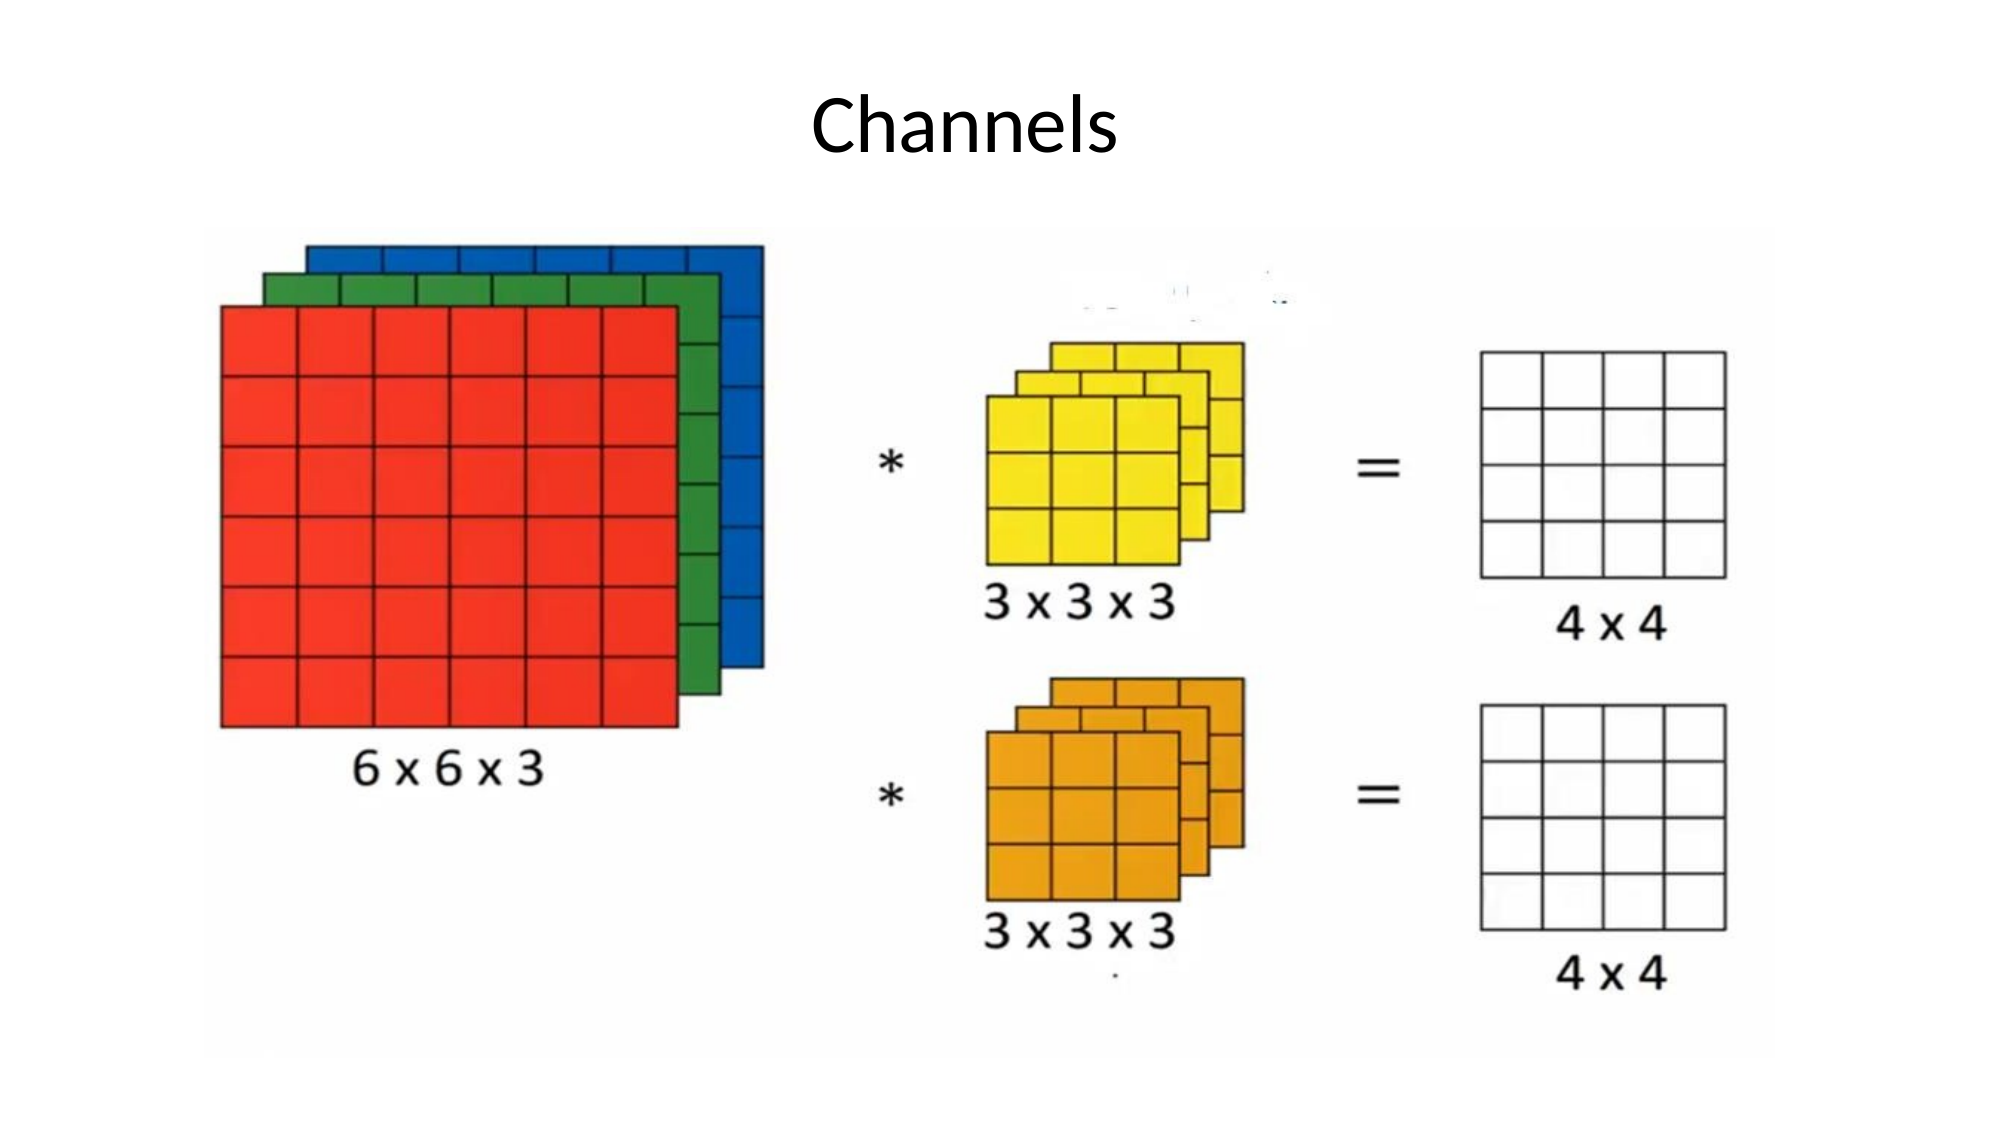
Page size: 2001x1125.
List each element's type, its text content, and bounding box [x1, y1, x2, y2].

text_box [204, 227, 1775, 1058]
text_box Channels [809, 66, 1124, 169]
